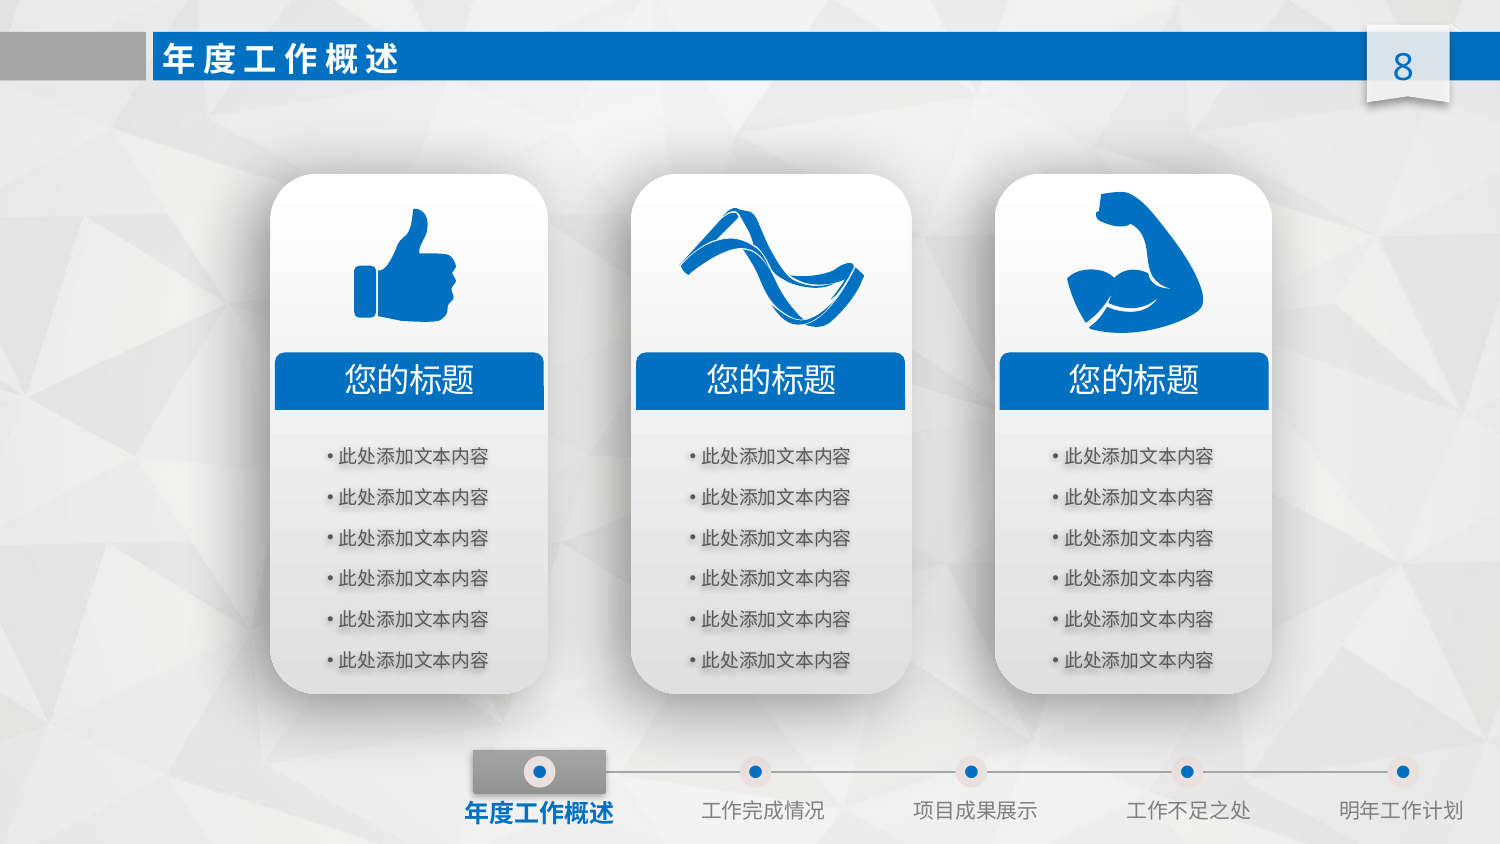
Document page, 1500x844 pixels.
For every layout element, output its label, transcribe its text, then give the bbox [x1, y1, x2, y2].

text_box 年 度 工 作 概 述 [147, 31, 491, 86]
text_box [270, 173, 549, 694]
picture [0, 0, 1500, 31]
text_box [630, 173, 912, 694]
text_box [994, 173, 1273, 694]
picture [0, 81, 1500, 844]
